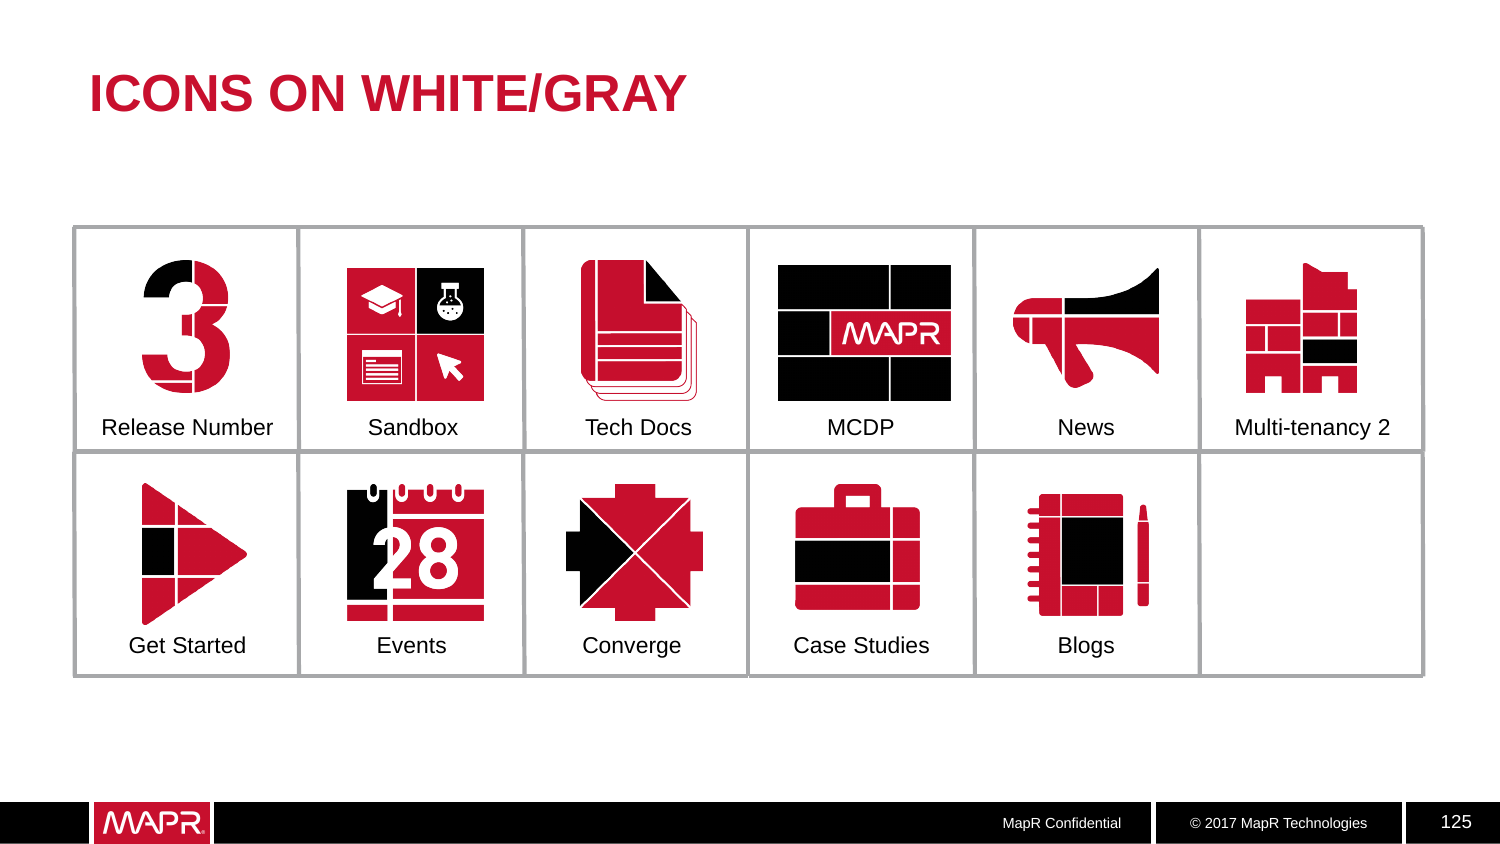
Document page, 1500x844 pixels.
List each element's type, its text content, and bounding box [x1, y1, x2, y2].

picture [346, 484, 484, 621]
text_box Sandbox [304, 404, 517, 449]
text_box Release Number [80, 404, 292, 449]
text_box Blogs [980, 623, 1193, 673]
picture [565, 484, 703, 621]
picture [1027, 494, 1149, 616]
text_box Case Studies [753, 623, 968, 673]
picture [346, 268, 484, 402]
text_box MCDP [753, 404, 968, 449]
picture [581, 260, 697, 402]
text_box Events [304, 623, 517, 673]
text_box Multi-tenancy 2 [1205, 404, 1417, 449]
text_box Get Started [80, 623, 292, 673]
text_box Converge [530, 623, 743, 673]
picture [777, 264, 952, 402]
text_box News [980, 404, 1193, 449]
picture [142, 483, 247, 625]
picture [94, 802, 210, 844]
title ICONS ON WHITE/GRAY [74, 33, 1382, 148]
picture [794, 484, 920, 610]
picture [1245, 263, 1358, 394]
picture [1013, 268, 1160, 389]
picture [142, 260, 230, 394]
text_box Tech Docs [530, 404, 743, 449]
